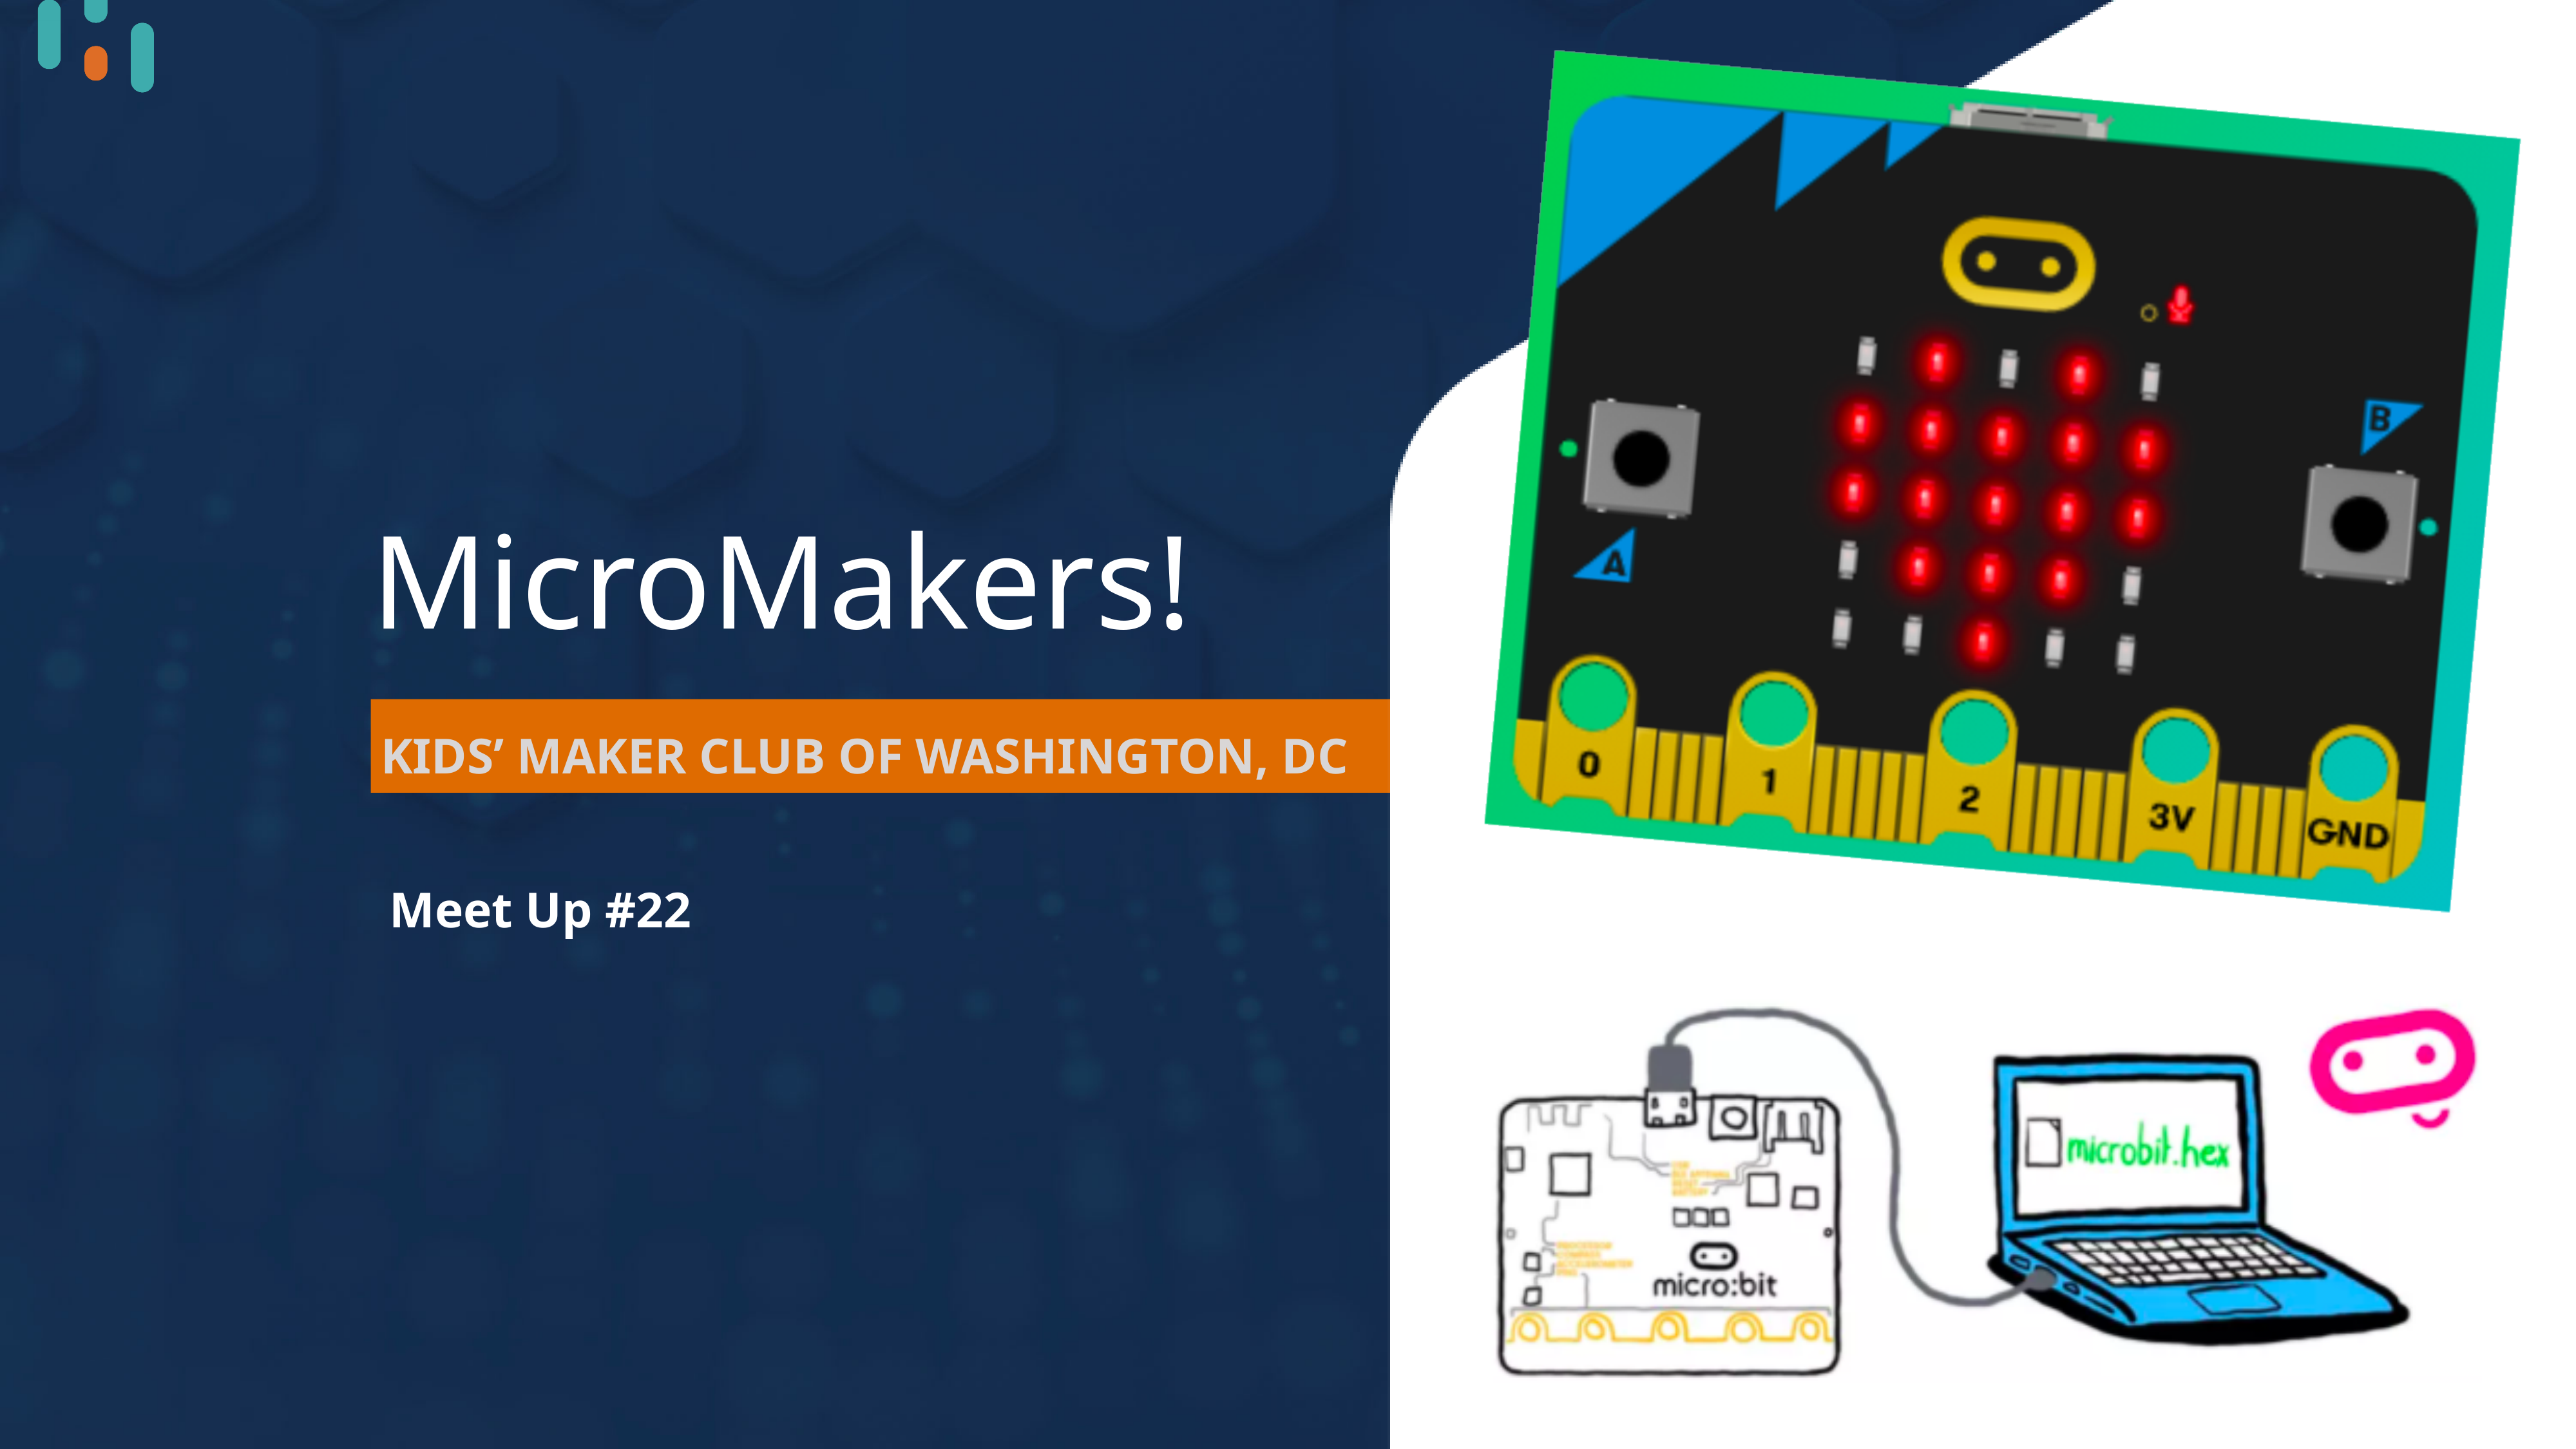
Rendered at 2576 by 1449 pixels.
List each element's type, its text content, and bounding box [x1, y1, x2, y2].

title MicroMakers! [352, 298, 1322, 665]
picture [0, 0, 2576, 1449]
list Meet Up #22 [370, 849, 1064, 943]
list KIDS’ MAKER CLUB OF WASHINGTON, DC [361, 655, 1400, 831]
